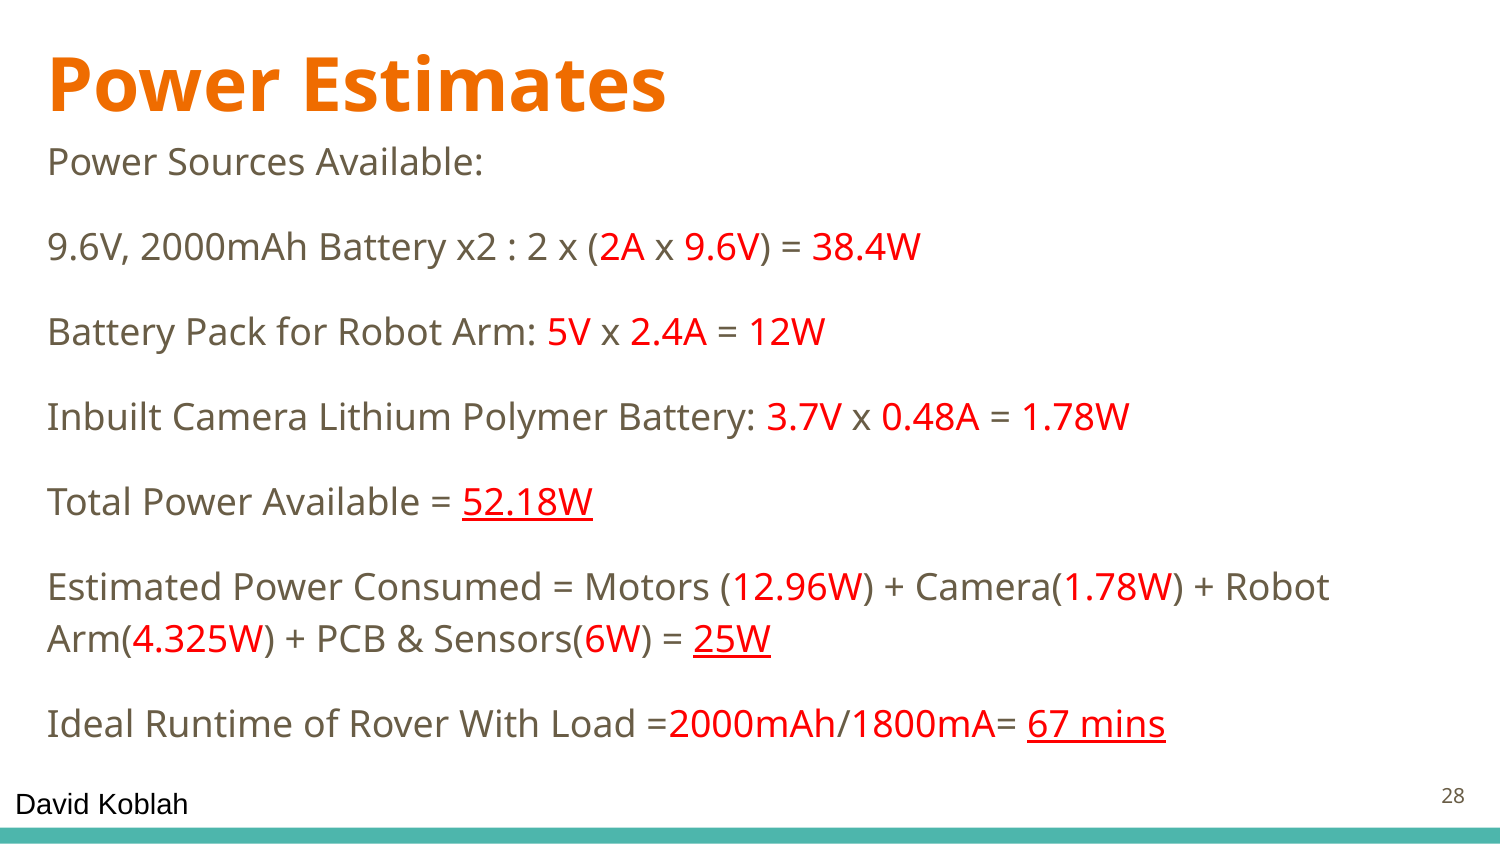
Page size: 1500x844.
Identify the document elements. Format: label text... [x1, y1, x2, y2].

slide_number 28 [1389, 764, 1480, 830]
text_box David Koblah [0, 770, 372, 824]
title Power Estimates [31, 21, 1430, 116]
list Power Sources Available: 9.6V, 2000mAh Battery x2 : 2 x (2A x 9.6V) = 38.4W Battery Pack for Robot Arm: 5V x 2.4A = 12W Inbuilt Camera Lithium Polymer Battery: 3.7V x 0.48A = 1.78W Total Power Available = 52.18W Estimated Power Consumed = Motors (12.96W) + Camera(1.78W) + Robot Arm(4.325W) + PCB & Sensors(6W) = 25W Ideal Runtime of Rover With Load =2000mAh/1800mA= 67 mins [31, 116, 1480, 771]
